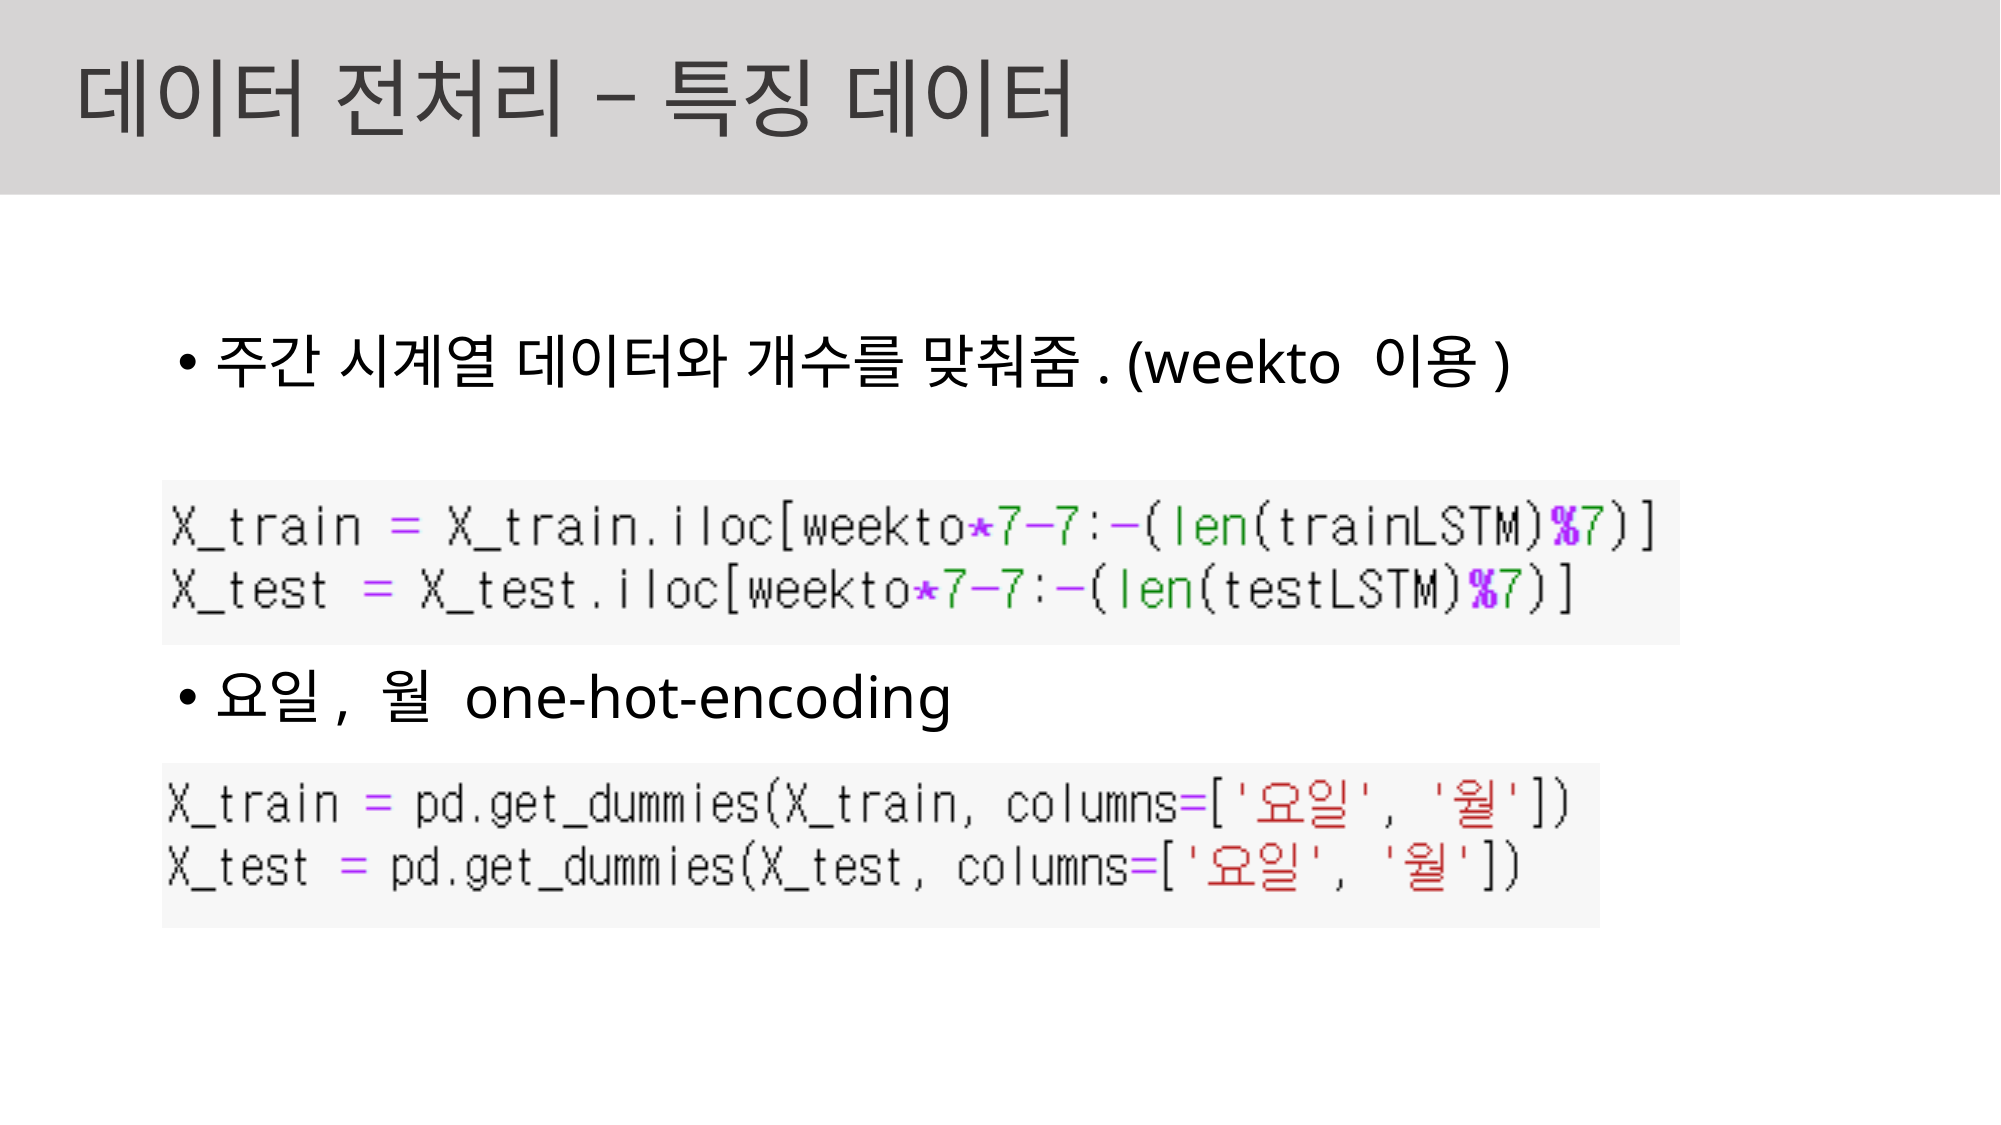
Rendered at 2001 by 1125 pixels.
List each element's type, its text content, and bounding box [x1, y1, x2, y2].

text_box [0, 0, 2000, 195]
text_box 주간 시계열 데이터와 개수를 맞춰줌. (weekto 이용) 요일, 월 one-hot-encoding [162, 326, 1888, 1040]
text_box 데이터 전처리 – 특징 데이터 [59, 48, 1654, 157]
picture [162, 763, 1600, 928]
picture [162, 480, 1680, 645]
text_box [137, 301, 1863, 1015]
